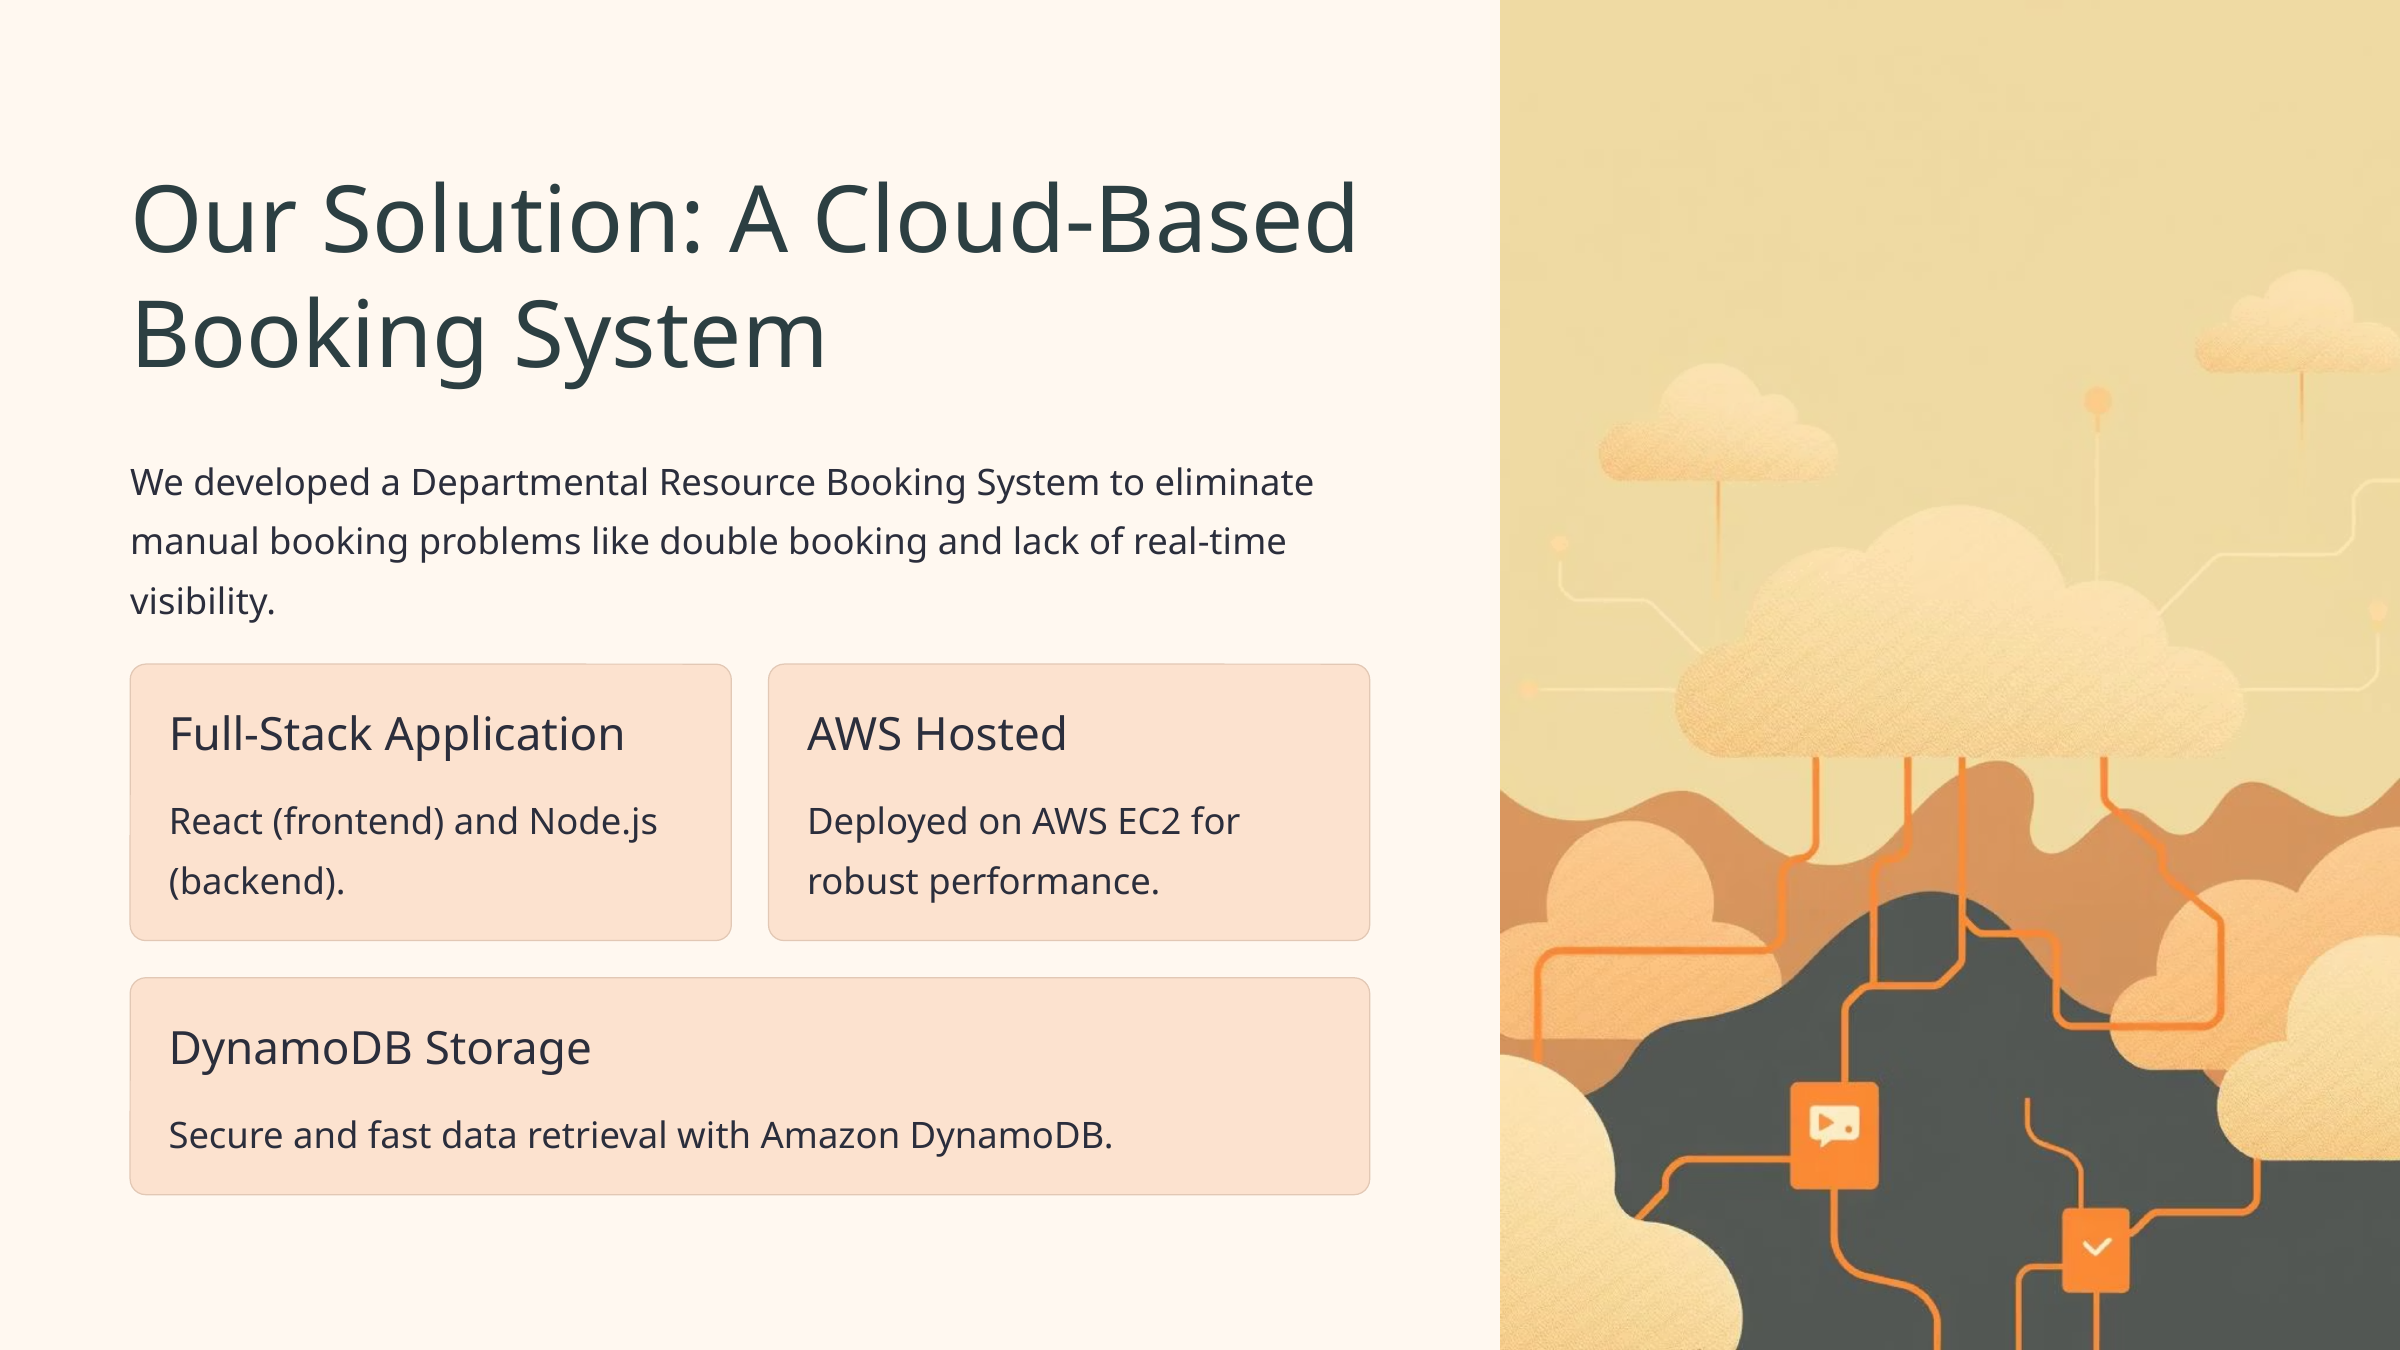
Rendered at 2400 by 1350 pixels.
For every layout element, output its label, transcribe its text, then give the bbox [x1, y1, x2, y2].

text_box We developed a Departmental Resource Booking System to eliminate manual booking problems like double booking and lack of real-time visibility. [130, 443, 1370, 623]
text_box Our Solution: A Cloud-Based Booking System [130, 155, 1370, 388]
text_box React (frontend) and Node.js (backend). [168, 782, 693, 902]
text_box Deployed on AWS EC2 for robust performance. [806, 782, 1332, 902]
text_box Secure and fast data retrieval with Amazon DynamoDB. [168, 1096, 1332, 1157]
text_box DynamoDB Storage [168, 1016, 634, 1075]
text_box [130, 664, 732, 941]
text_box Full-Stack Application [168, 702, 653, 761]
picture [1499, 0, 2400, 1350]
text_box [768, 664, 1370, 941]
text_box AWS Hosted [806, 702, 1273, 761]
text_box [130, 977, 1370, 1195]
